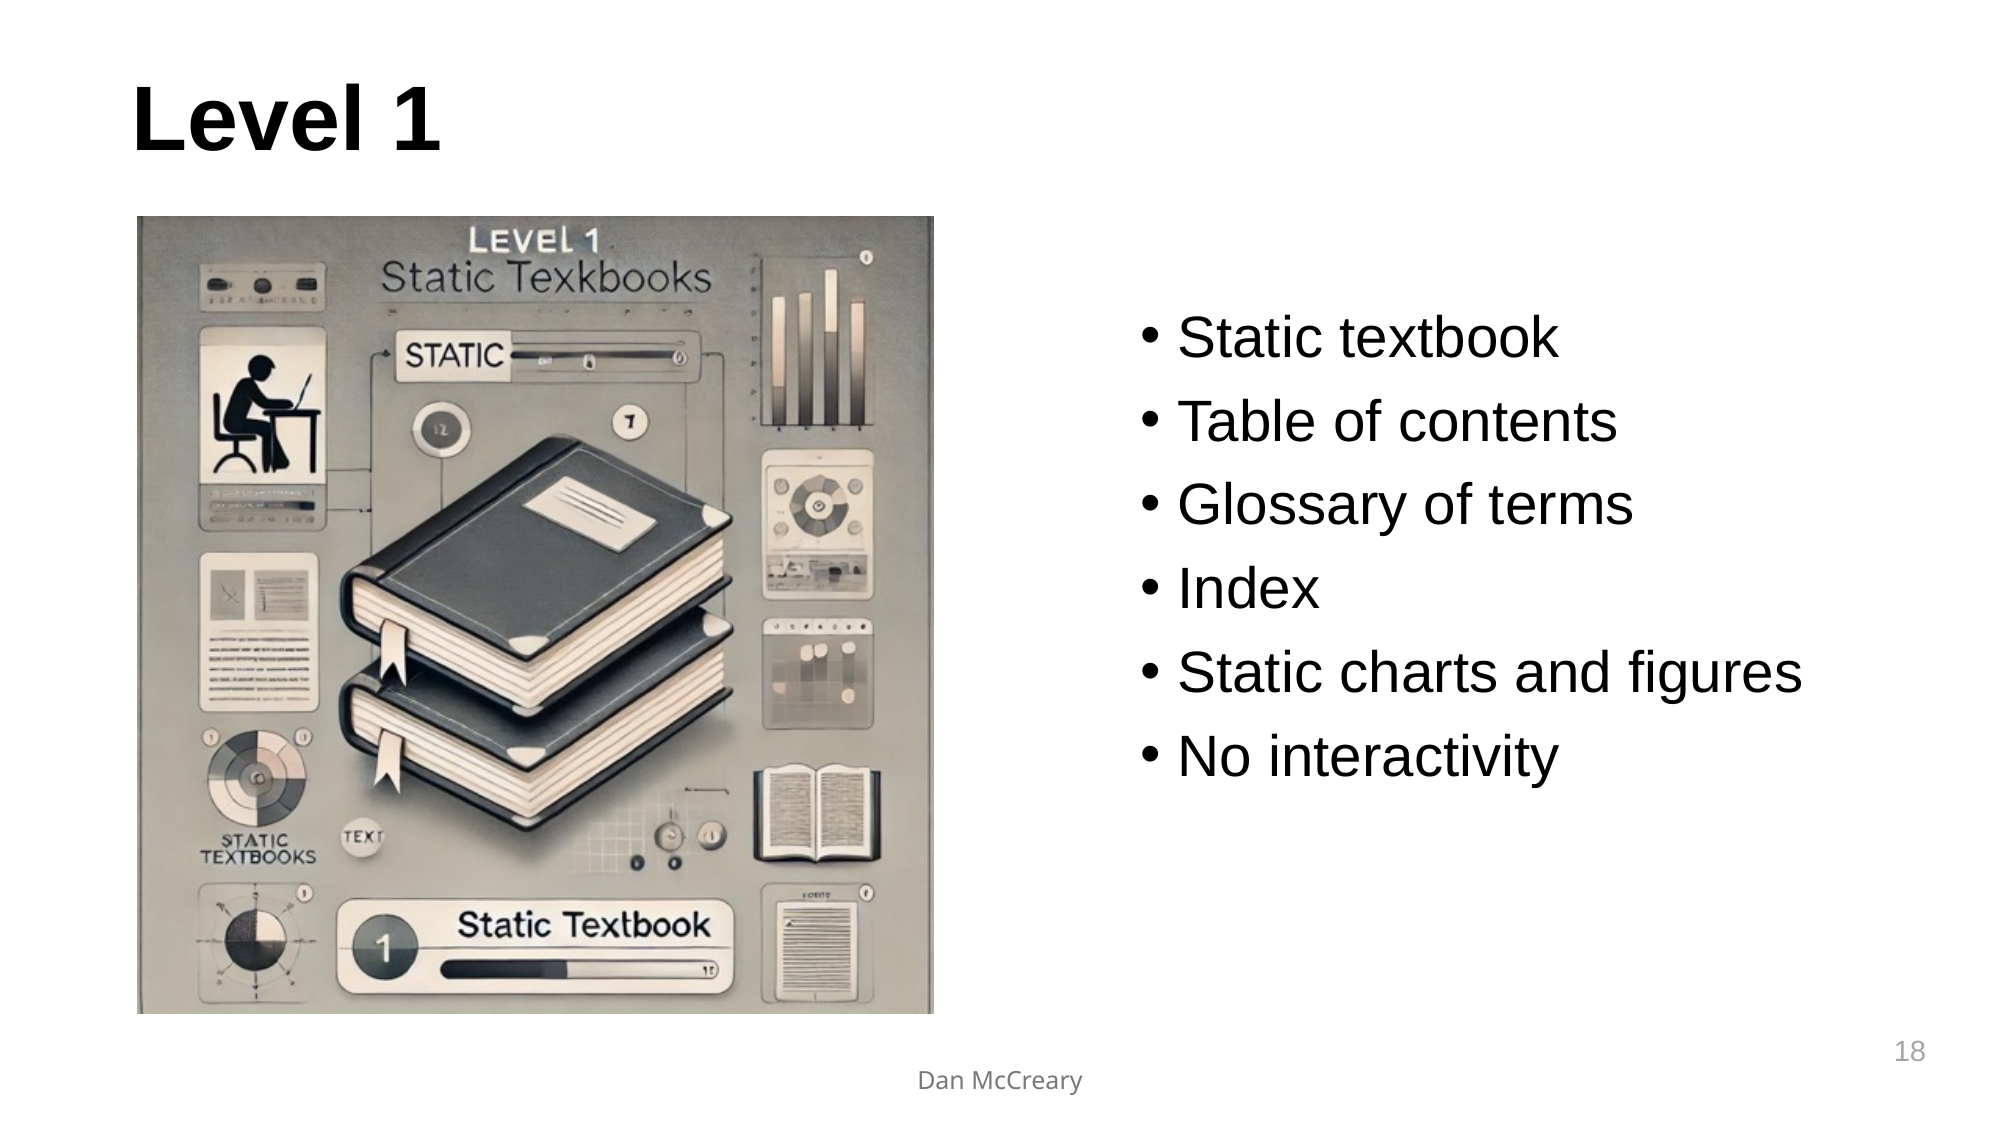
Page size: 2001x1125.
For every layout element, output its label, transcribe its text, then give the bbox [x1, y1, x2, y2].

list Static textbook Table of contents Glossary of terms Index Static charts and figures No interactivity [1125, 299, 1863, 1014]
footer Dan McCreary [662, 1052, 1338, 1112]
slide_number 18 [1491, 1019, 1942, 1080]
picture [136, 216, 935, 1014]
title Level 1 [116, 37, 1842, 204]
